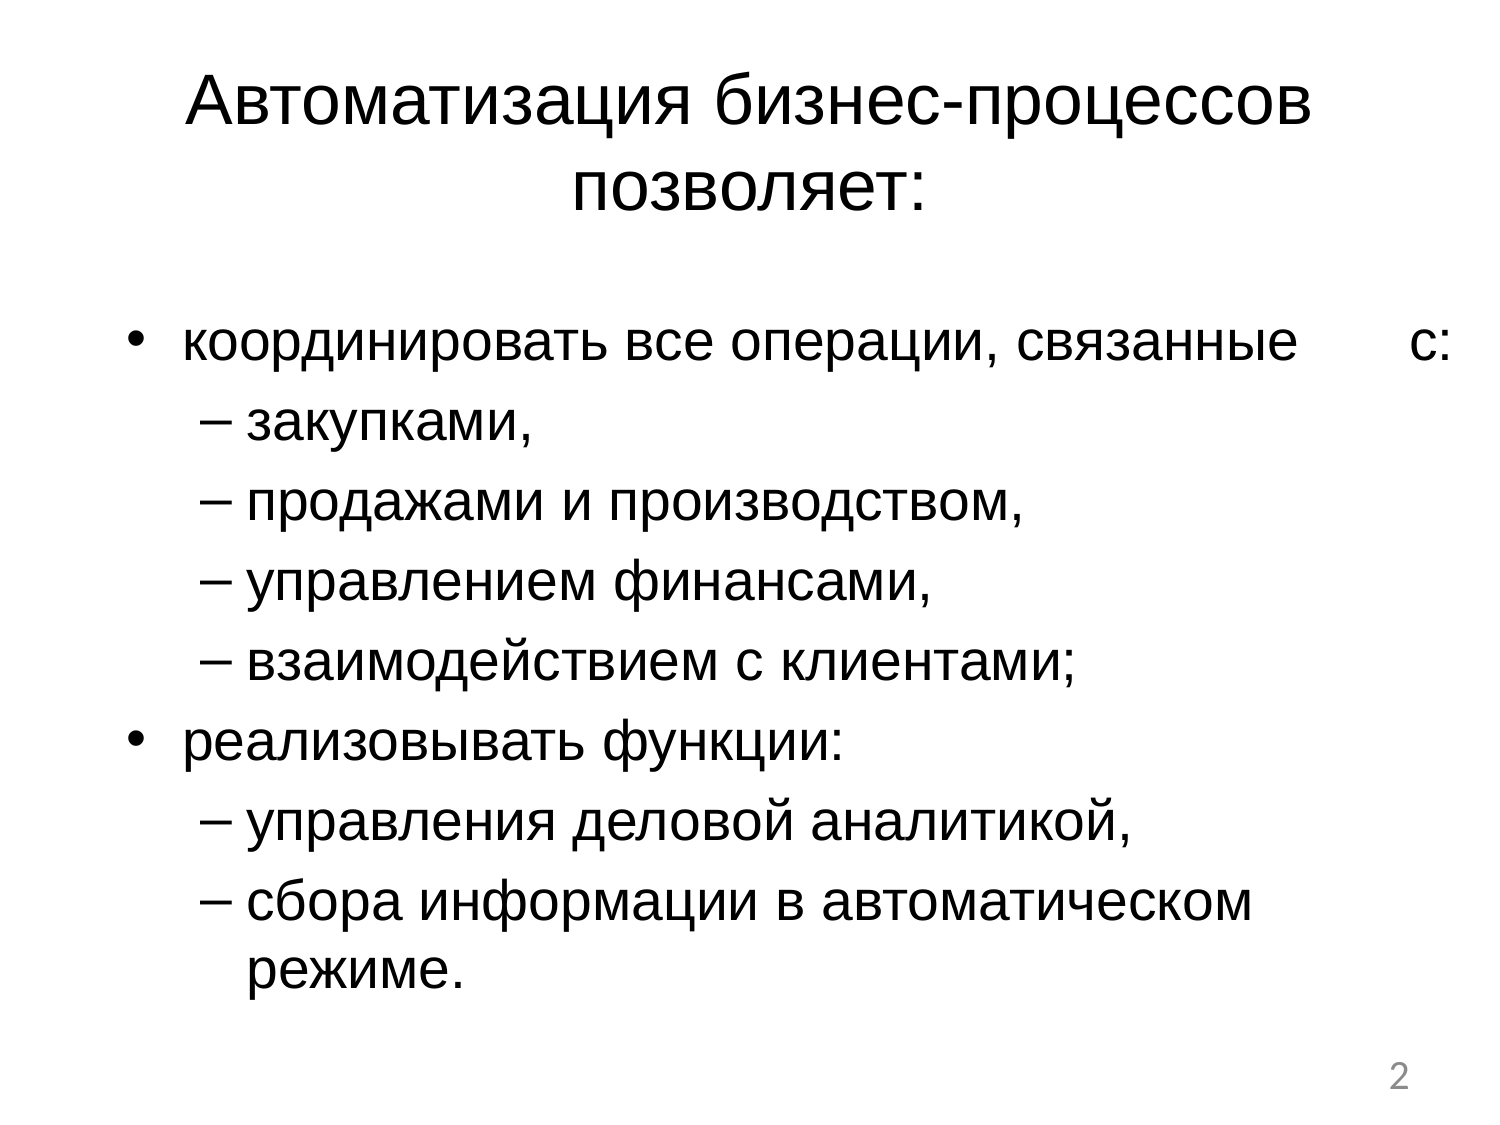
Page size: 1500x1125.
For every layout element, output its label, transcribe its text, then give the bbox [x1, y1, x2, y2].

slide_number 2 [1074, 1042, 1425, 1103]
title Автоматизация бизнес-процессов позволяет: [75, 45, 1425, 233]
list координировать все операции, связанные с: закупками, продажами и производством, управлением финансами, взаимодействием с клиентами; реализовывать функции: управления деловой аналитикой, сбора информации в автоматическом режиме. [111, 296, 1485, 1079]
